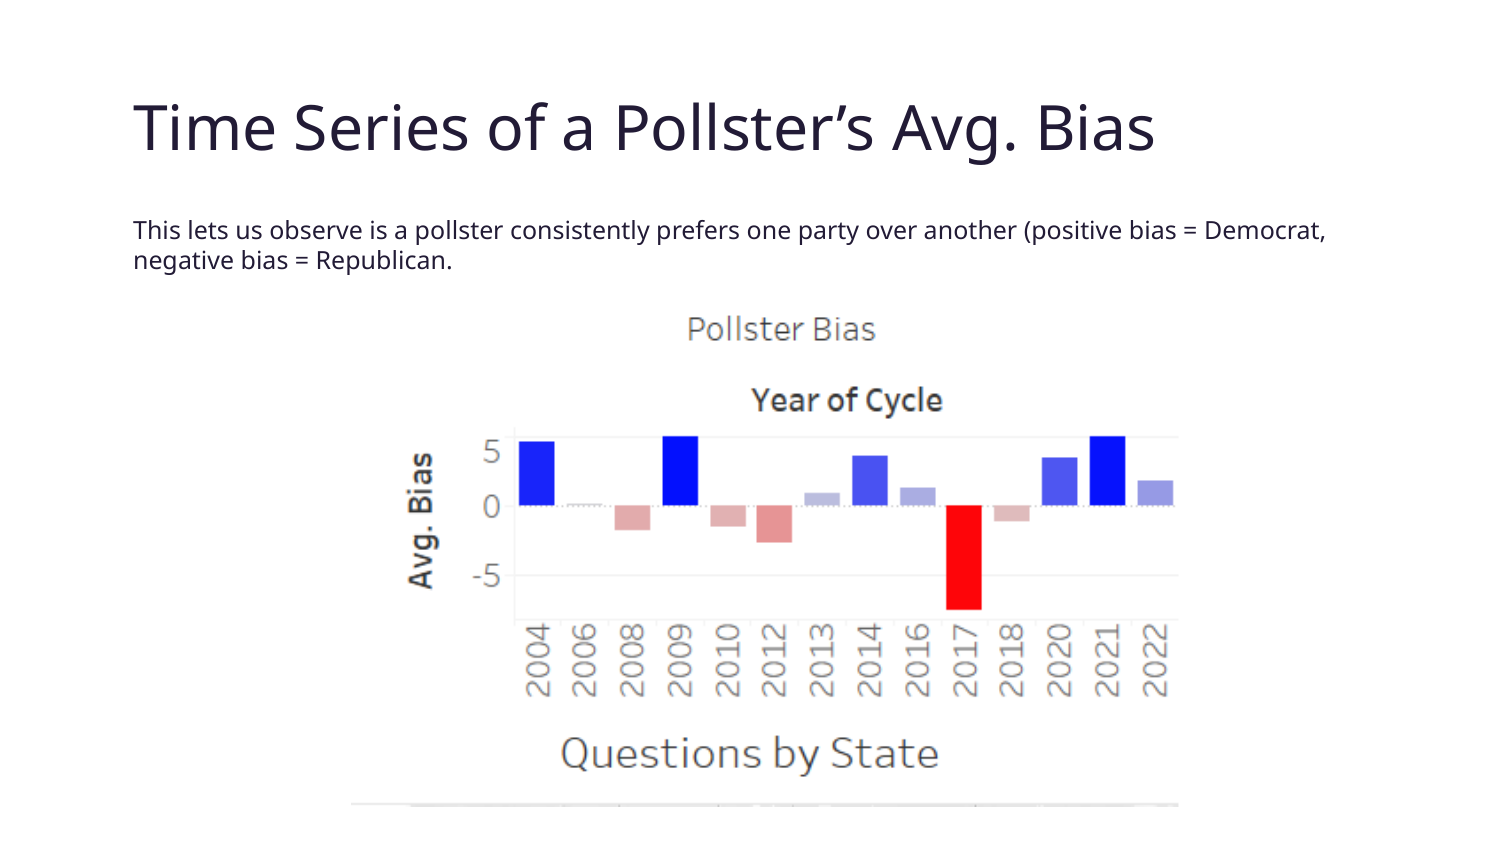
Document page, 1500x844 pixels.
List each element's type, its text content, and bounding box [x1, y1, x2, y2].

title Time Series of a Pollster’s Avg. Bias [118, 72, 1382, 167]
picture [351, 293, 1194, 807]
list This lets us observe is a pollster consistently prefers one party over another (positive bias = Democrat, negative bias = Republican. [118, 199, 1382, 294]
